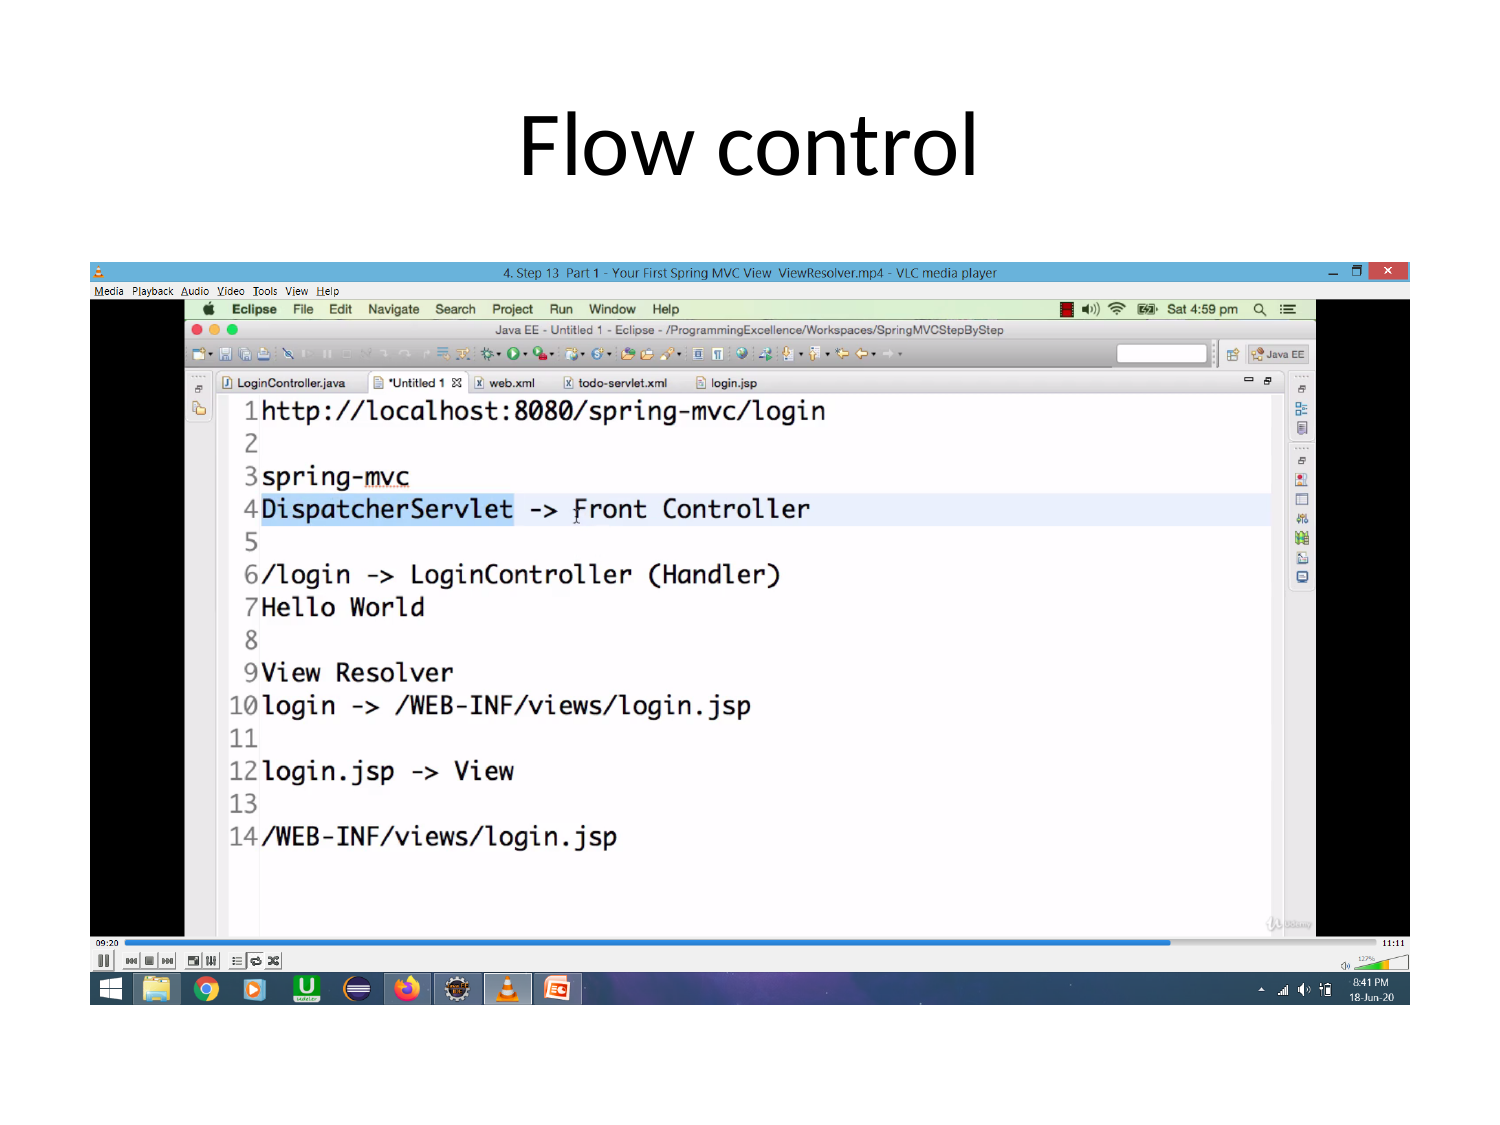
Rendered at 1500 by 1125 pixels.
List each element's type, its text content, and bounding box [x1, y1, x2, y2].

title Flow control [75, 45, 1425, 233]
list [89, 262, 1411, 1006]
